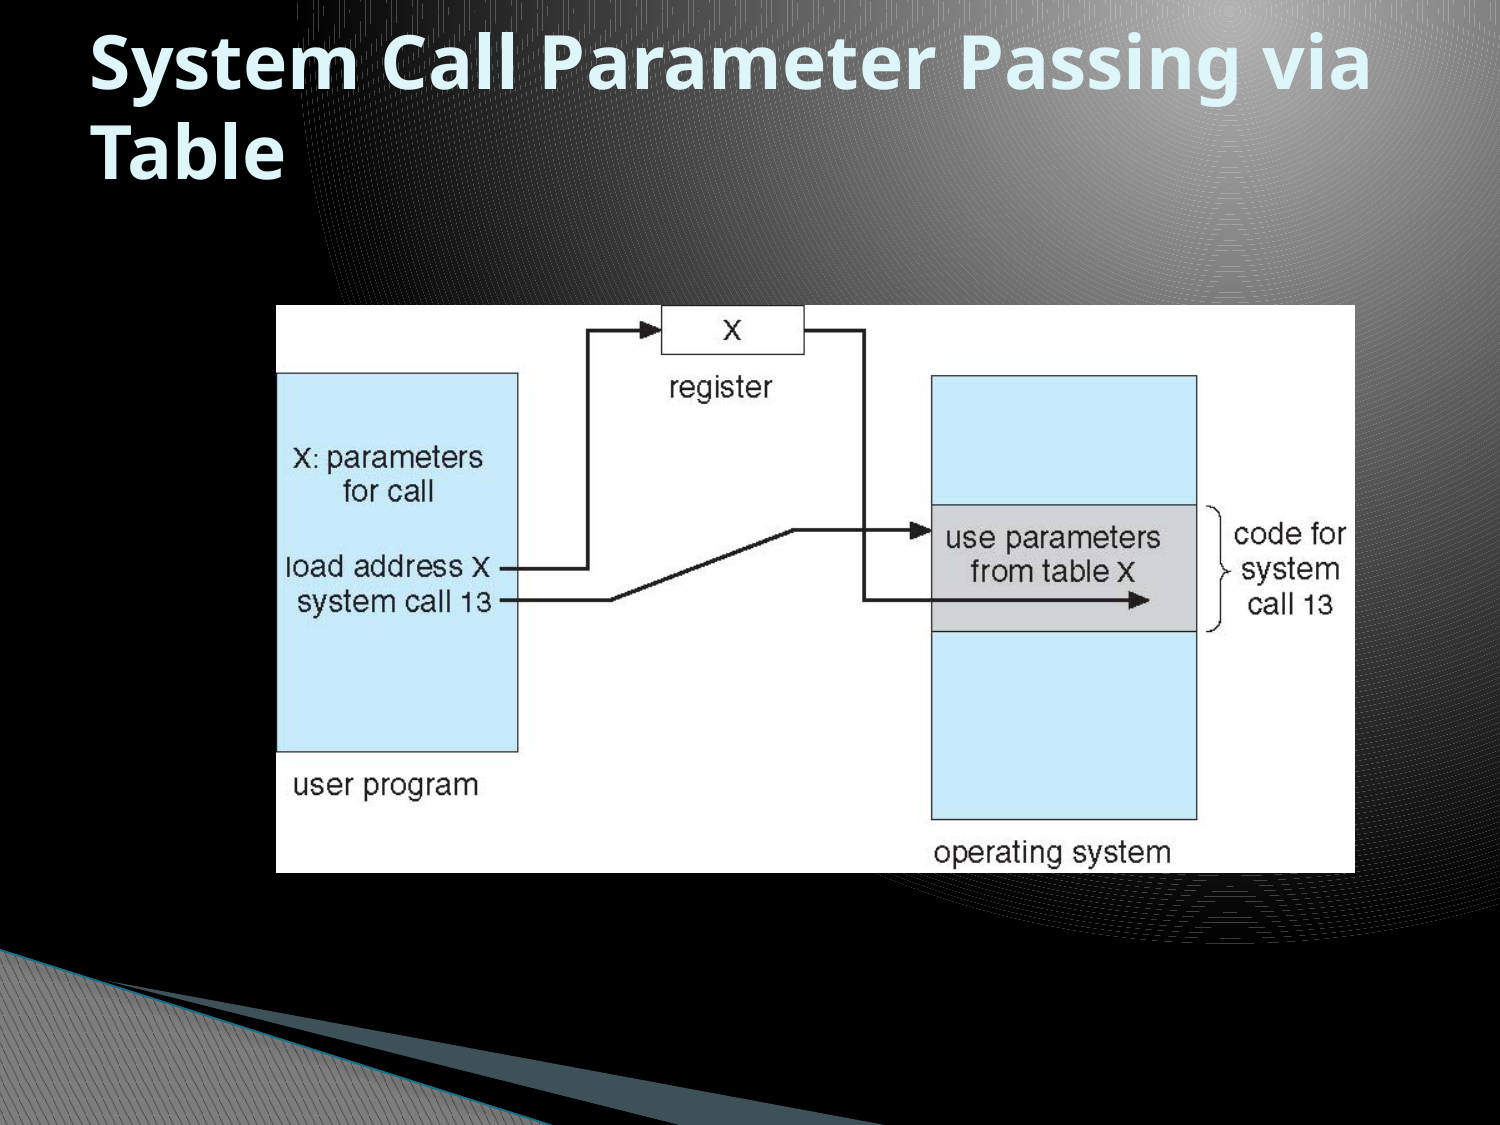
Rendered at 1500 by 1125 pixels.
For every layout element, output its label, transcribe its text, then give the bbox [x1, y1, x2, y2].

picture [0, 952, 543, 1125]
title System Call Parameter Passing via Table [75, 57, 1425, 152]
picture [276, 305, 1355, 873]
